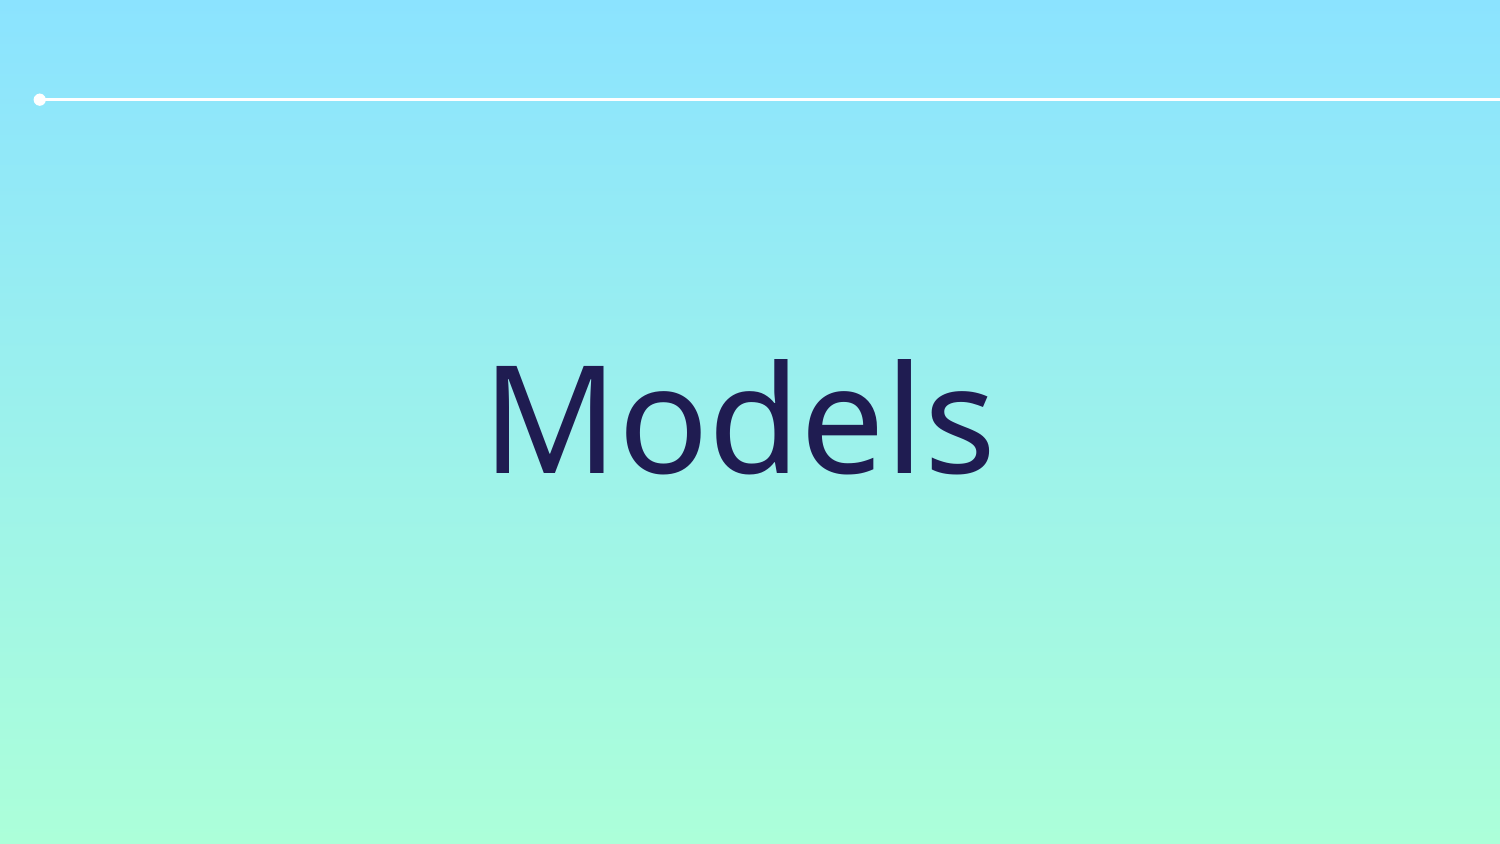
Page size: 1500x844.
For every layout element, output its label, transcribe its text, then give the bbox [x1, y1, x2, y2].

title Models [467, 308, 1033, 536]
